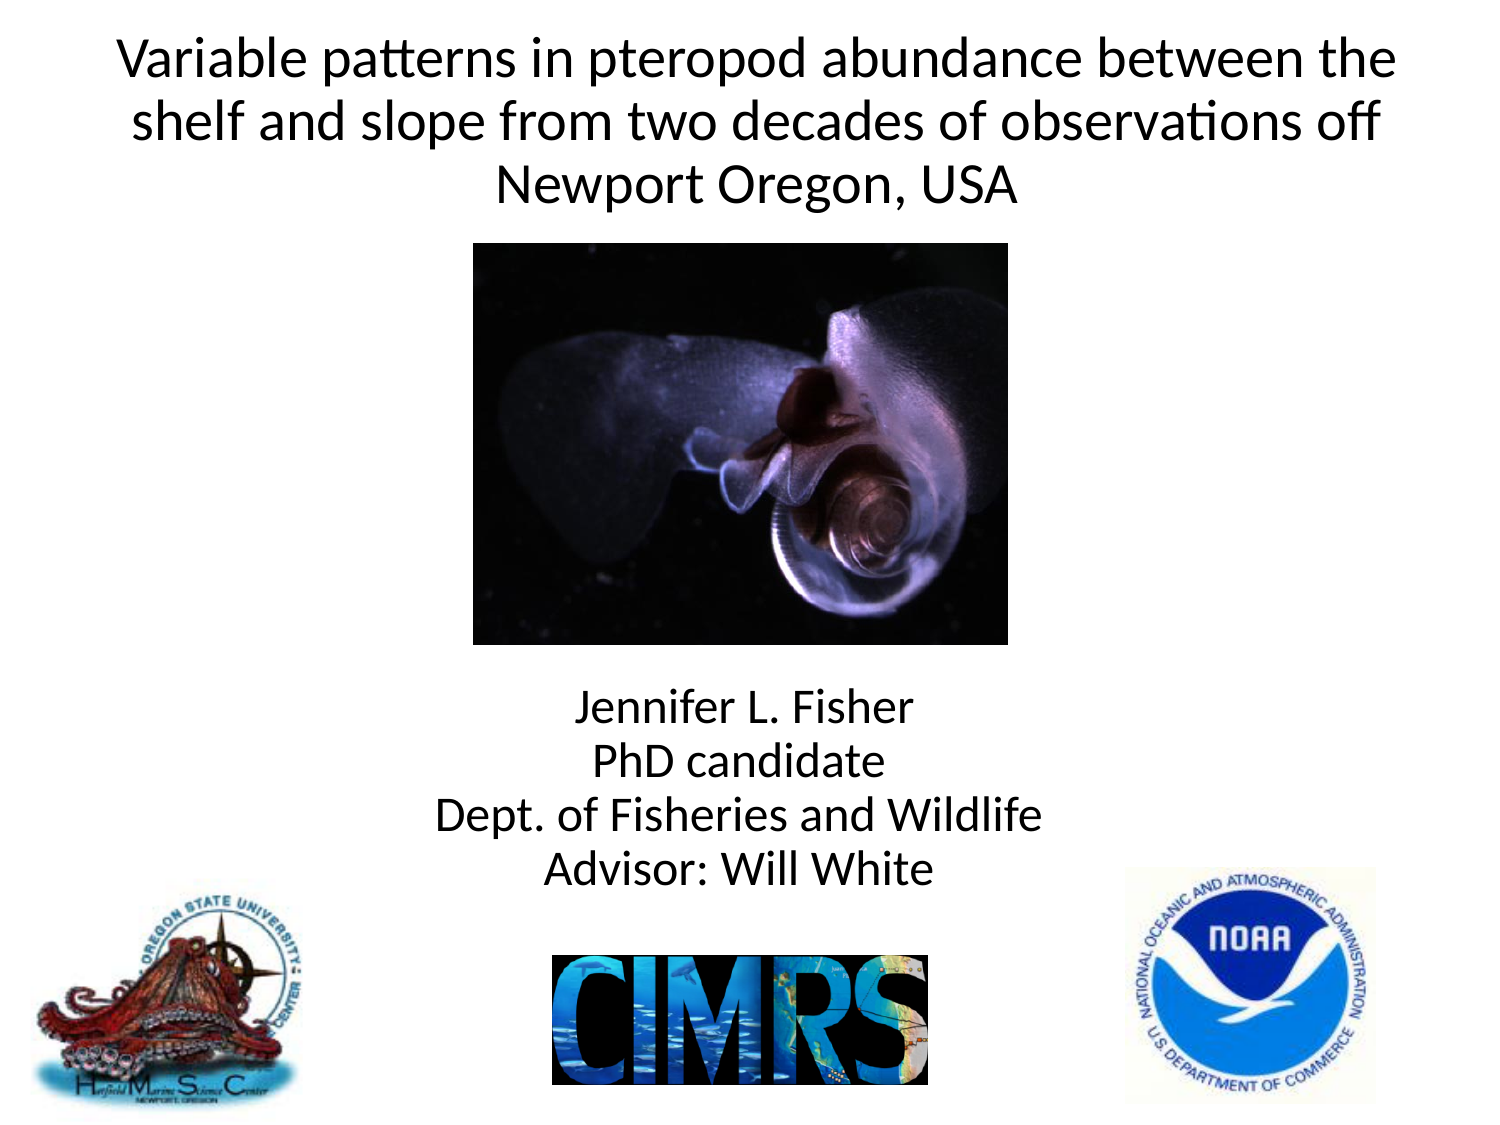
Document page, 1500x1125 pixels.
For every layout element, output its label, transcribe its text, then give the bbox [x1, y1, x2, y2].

subtitle Jennifer L. Fisher PhD candidate Dept. of Fisheries and Wildlife Advisor: Will White [30, 673, 1448, 945]
title Variable patterns in pteropod abundance between the shelf and slope from two decades of observations off Newport Oregon, USA [95, 1, 1419, 224]
picture [473, 243, 1008, 645]
picture [552, 955, 929, 1085]
picture [30, 852, 306, 1125]
picture [1125, 867, 1376, 1104]
